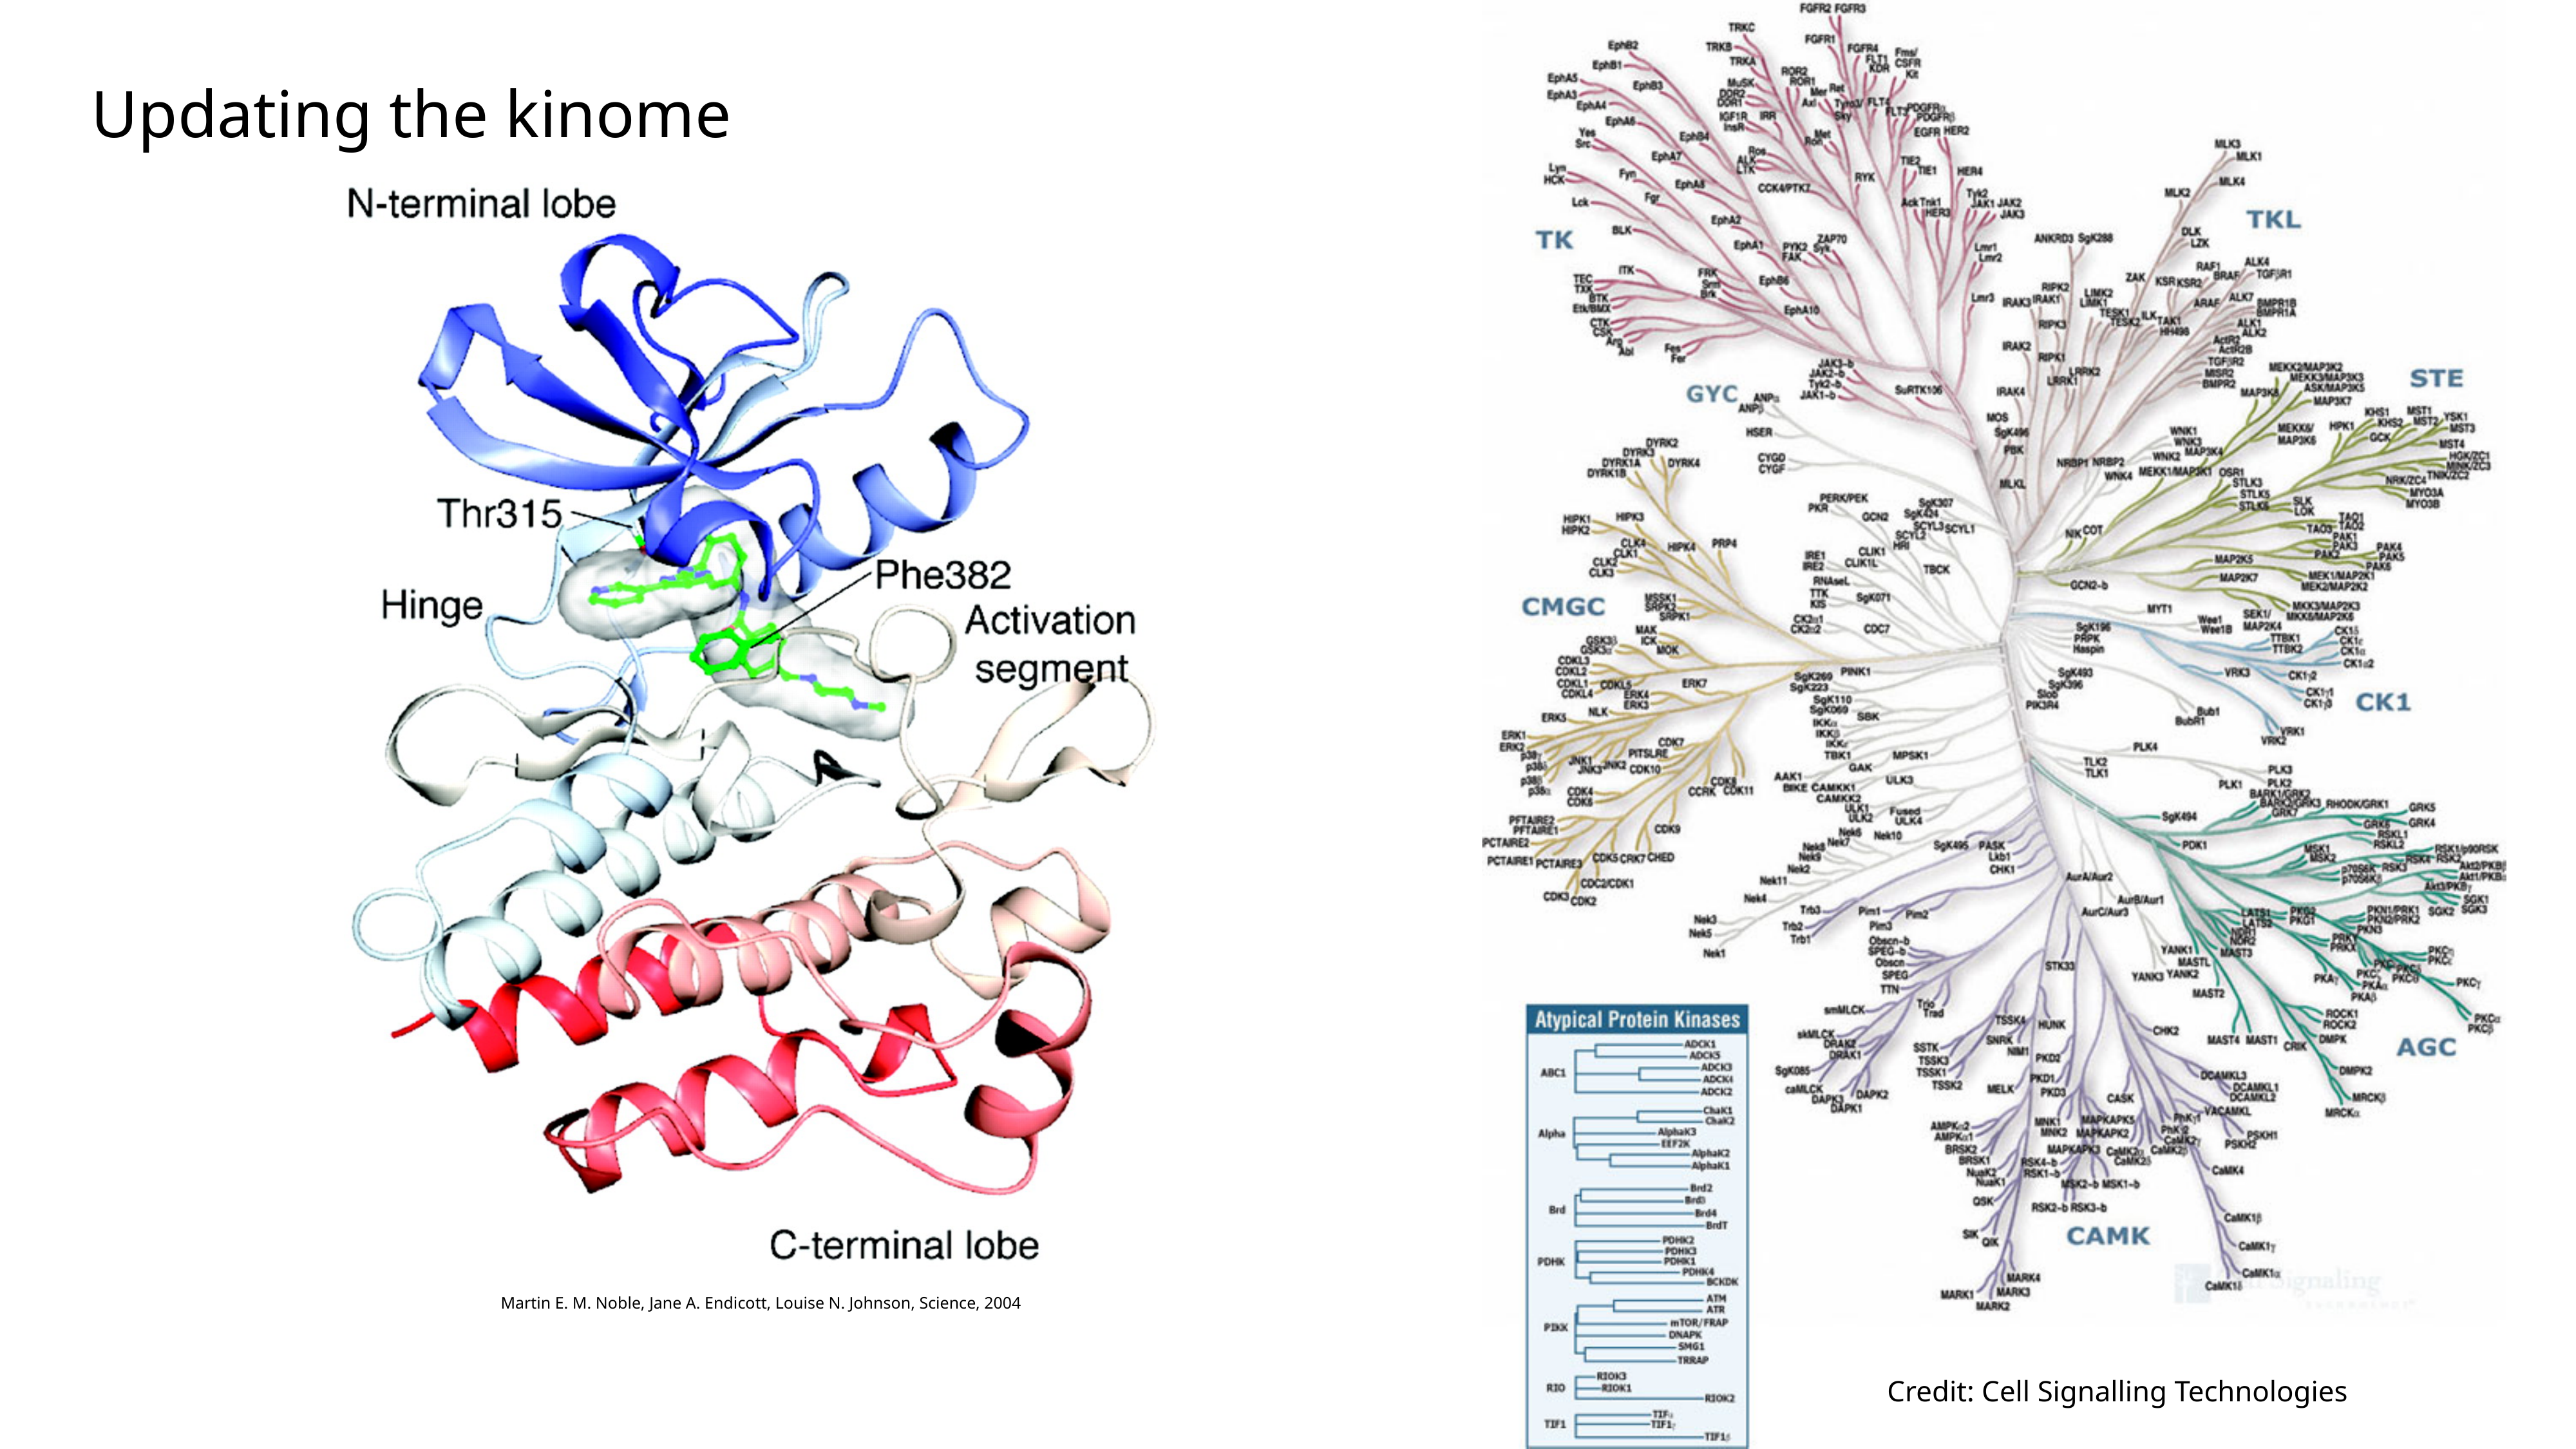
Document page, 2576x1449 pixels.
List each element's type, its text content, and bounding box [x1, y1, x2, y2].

picture [1482, 0, 2506, 1449]
text_box Updating the kinome [86, 76, 737, 157]
text_box Martin E. M. Noble, Jane A. Endicott, Louise N. Johnson, Science, 2004 [495, 1287, 1028, 1318]
picture [344, 182, 1160, 1267]
